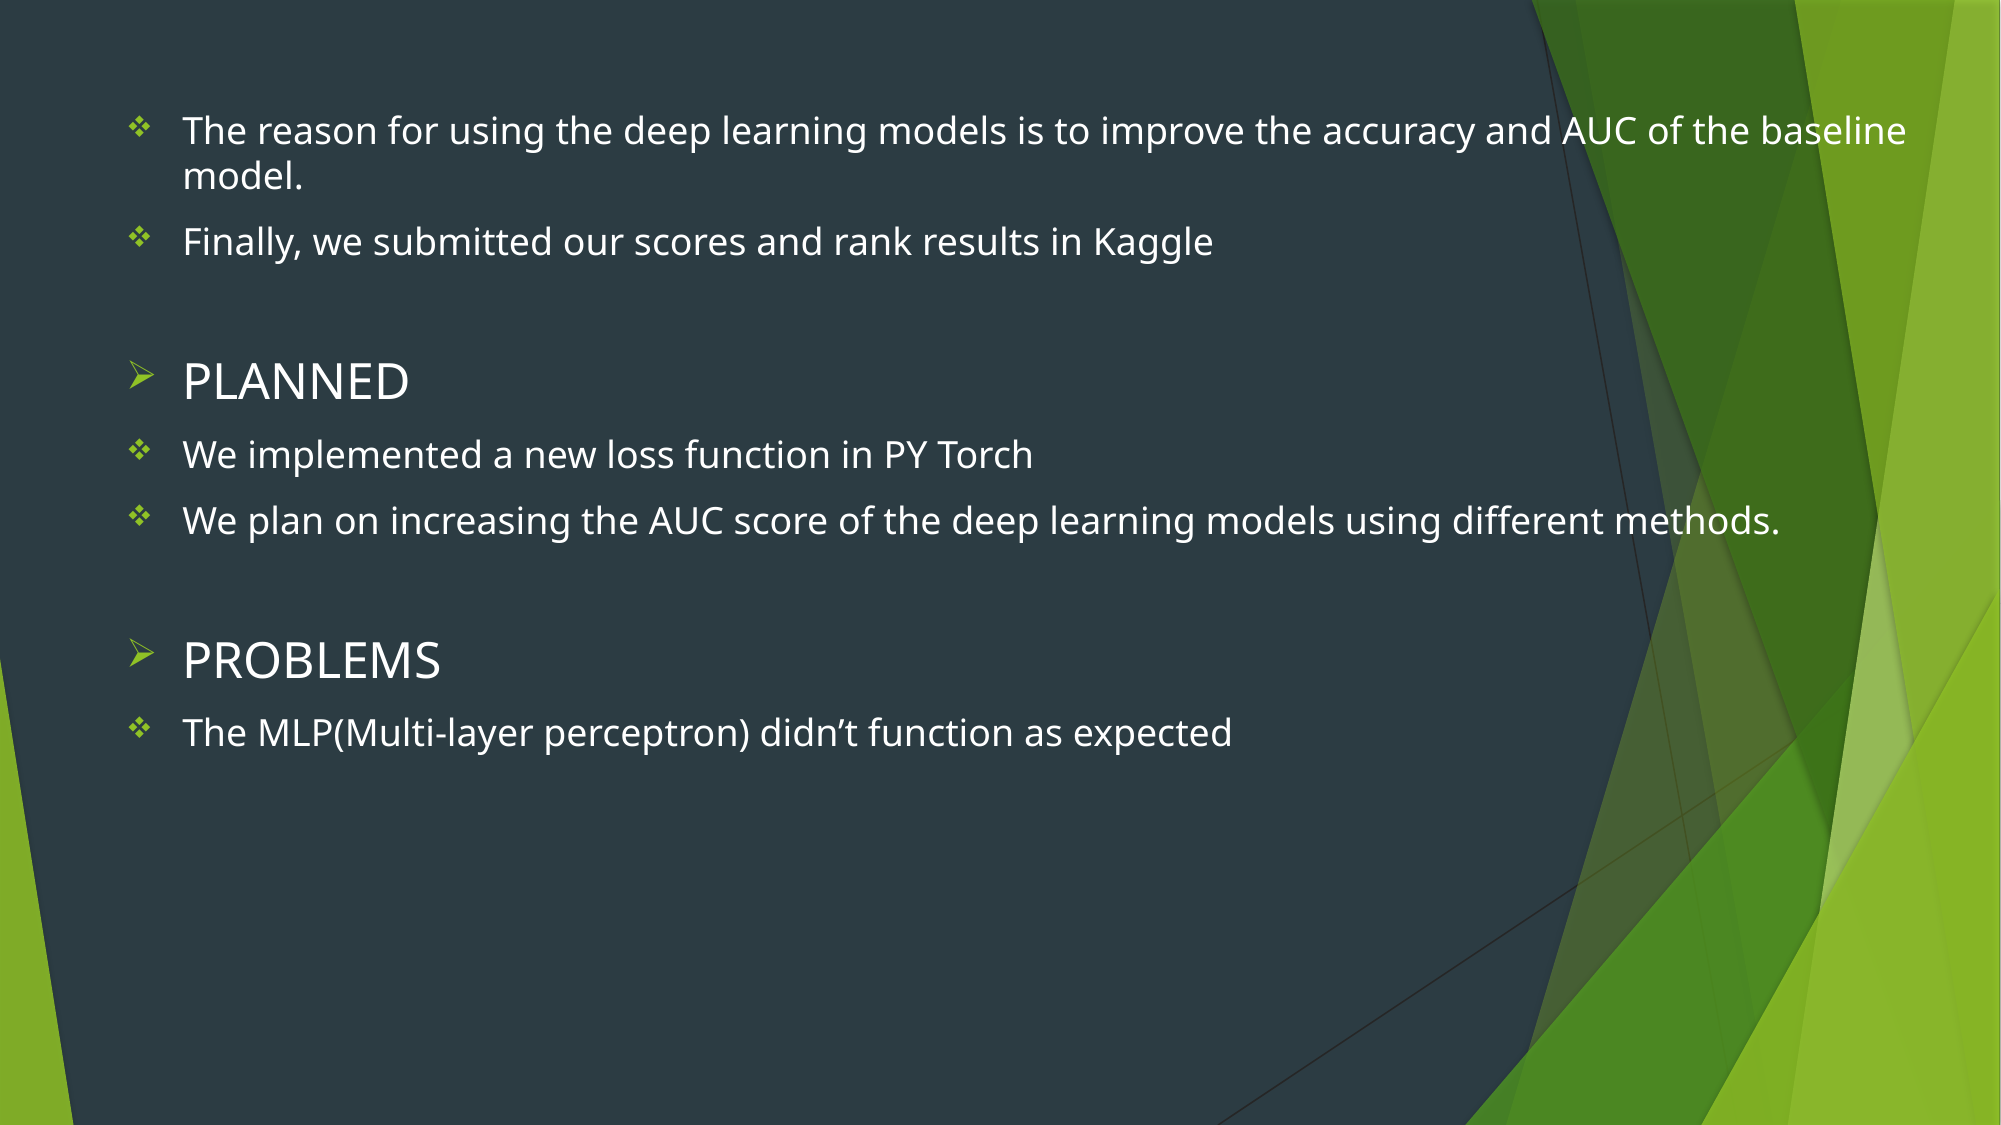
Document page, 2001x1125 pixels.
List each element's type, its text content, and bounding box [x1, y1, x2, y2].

list The reason for using the deep learning models is to improve the accuracy and AUC of the baseline model. Finally, we submitted our scores and rank results in Kaggle PLANNED We implemented a new loss function in PY Torch We plan on increasing the AUC score of the deep learning models using different methods. PROBLEMS The MLP(Multi-layer perceptron) didn’t function as expected [111, 99, 1928, 991]
